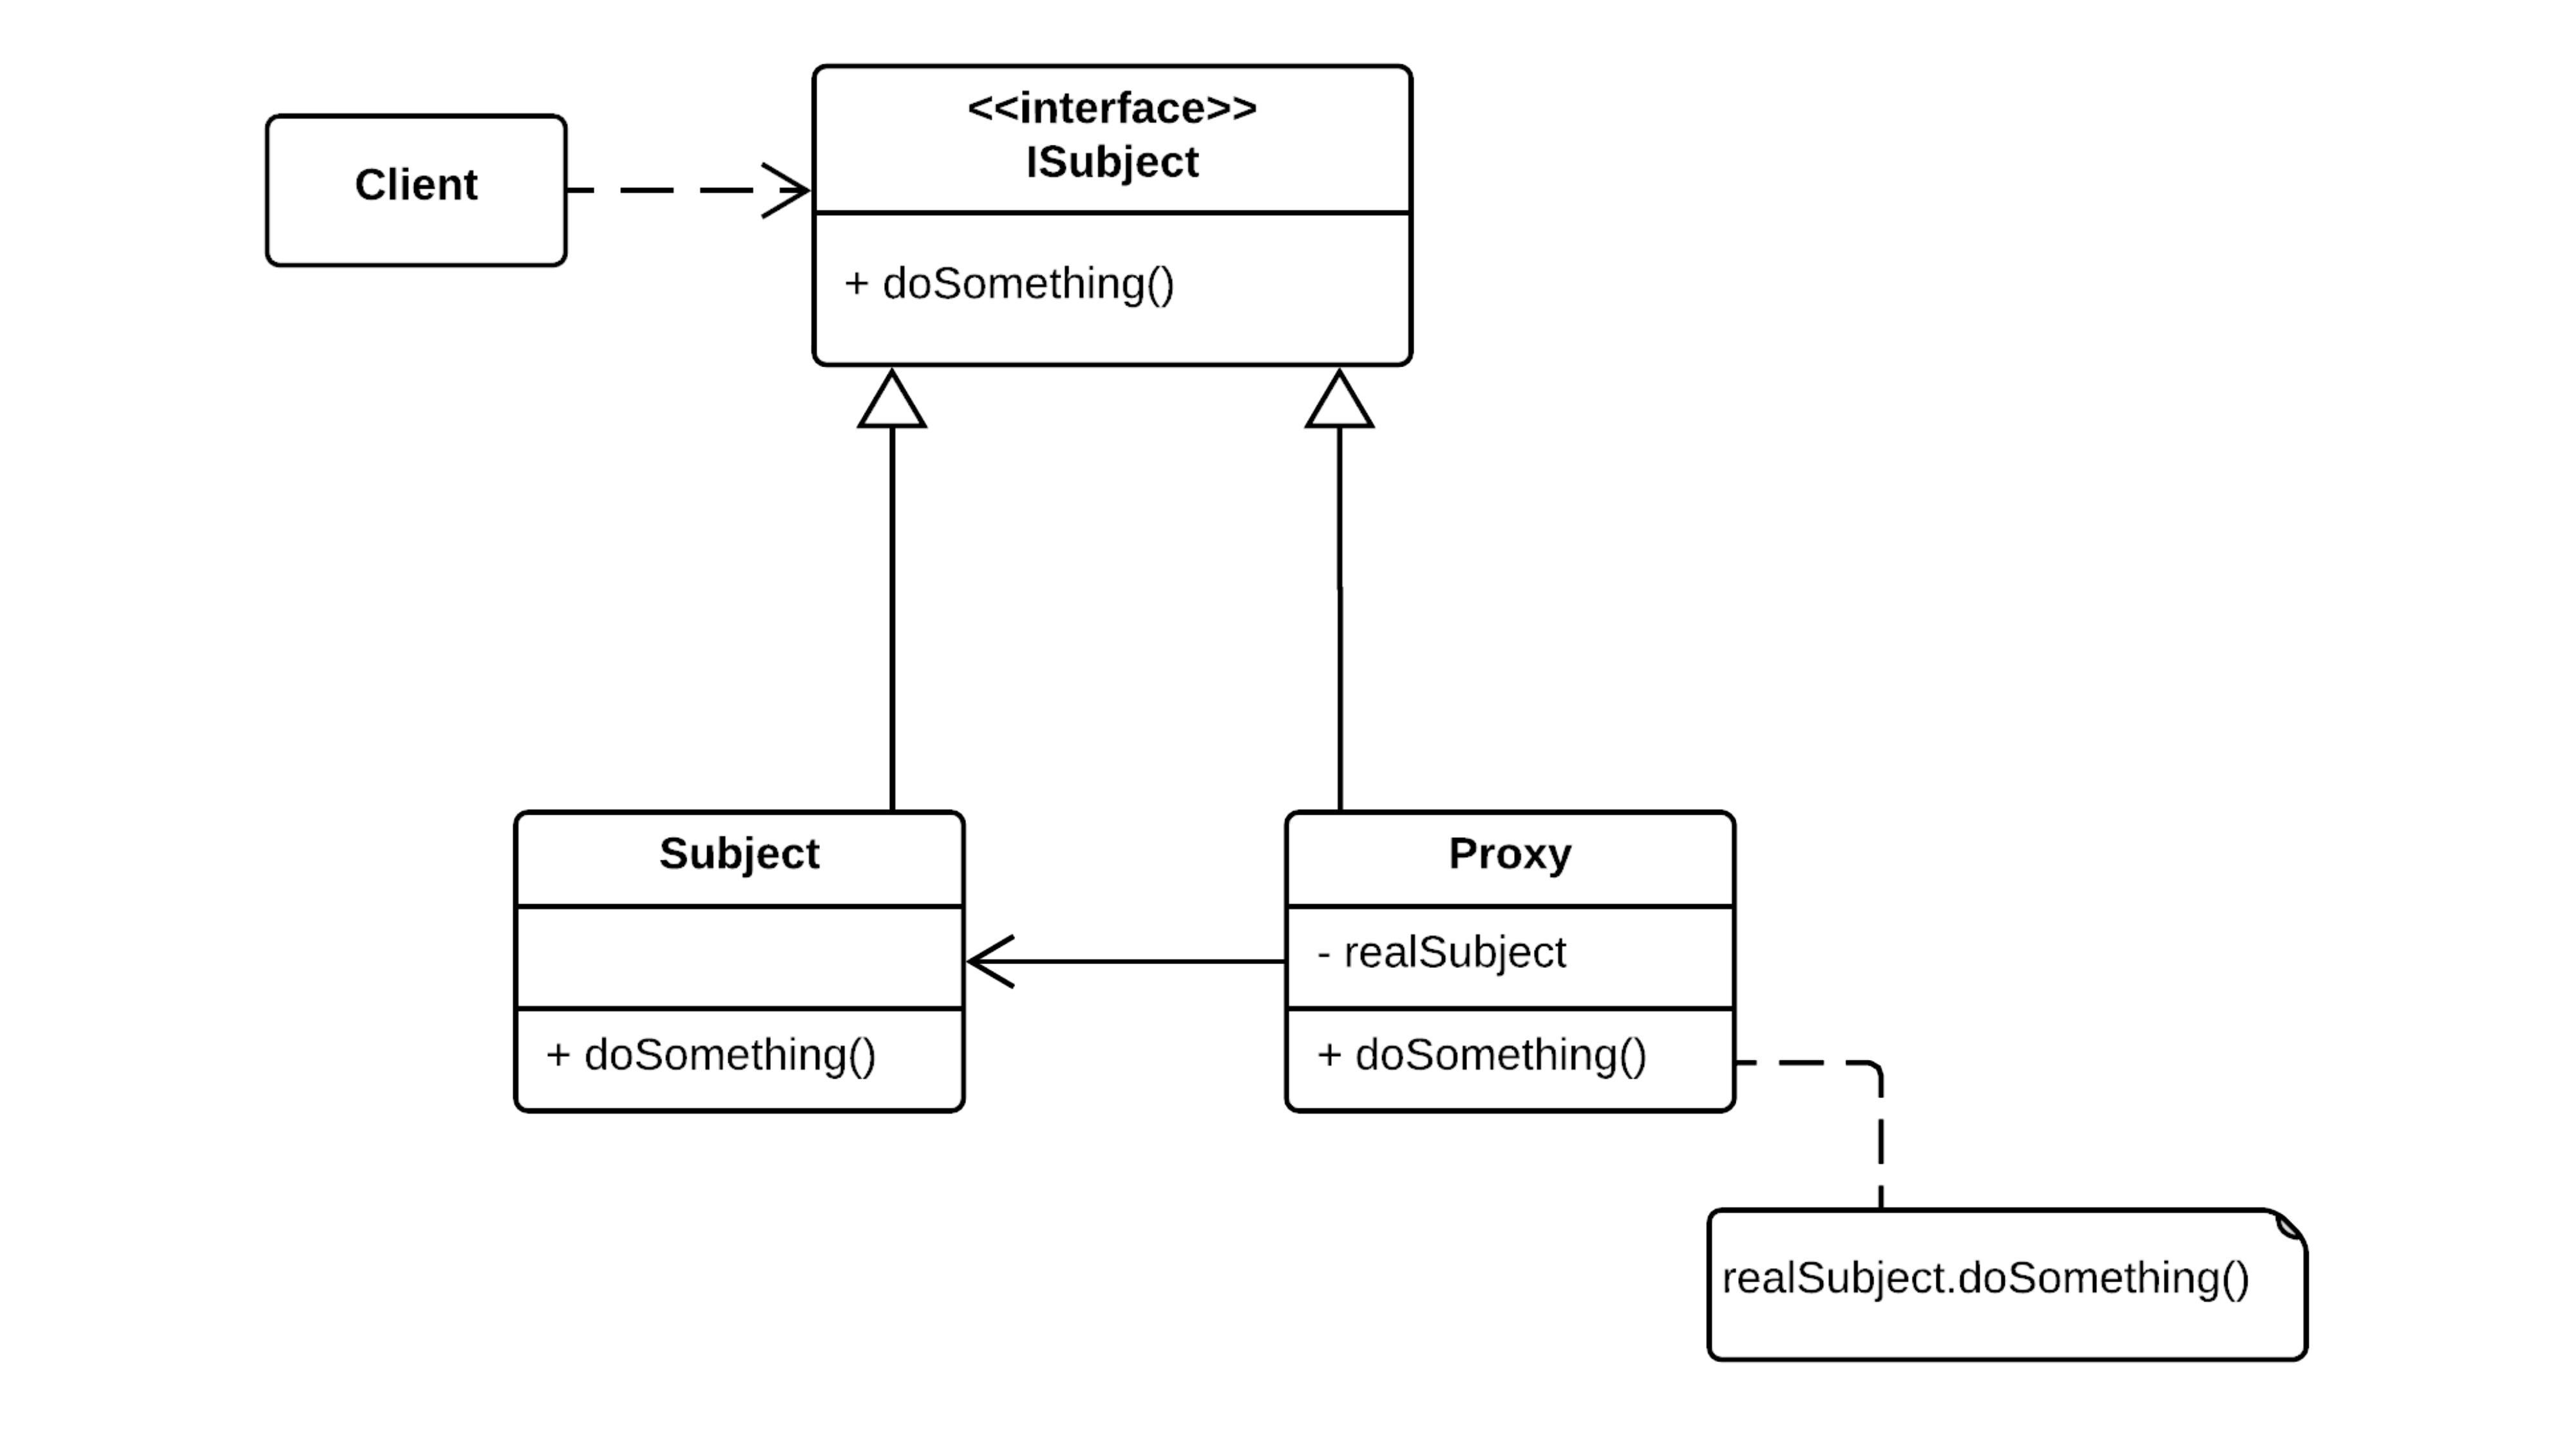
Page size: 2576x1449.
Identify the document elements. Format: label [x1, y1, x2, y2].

picture [168, 0, 2408, 1449]
